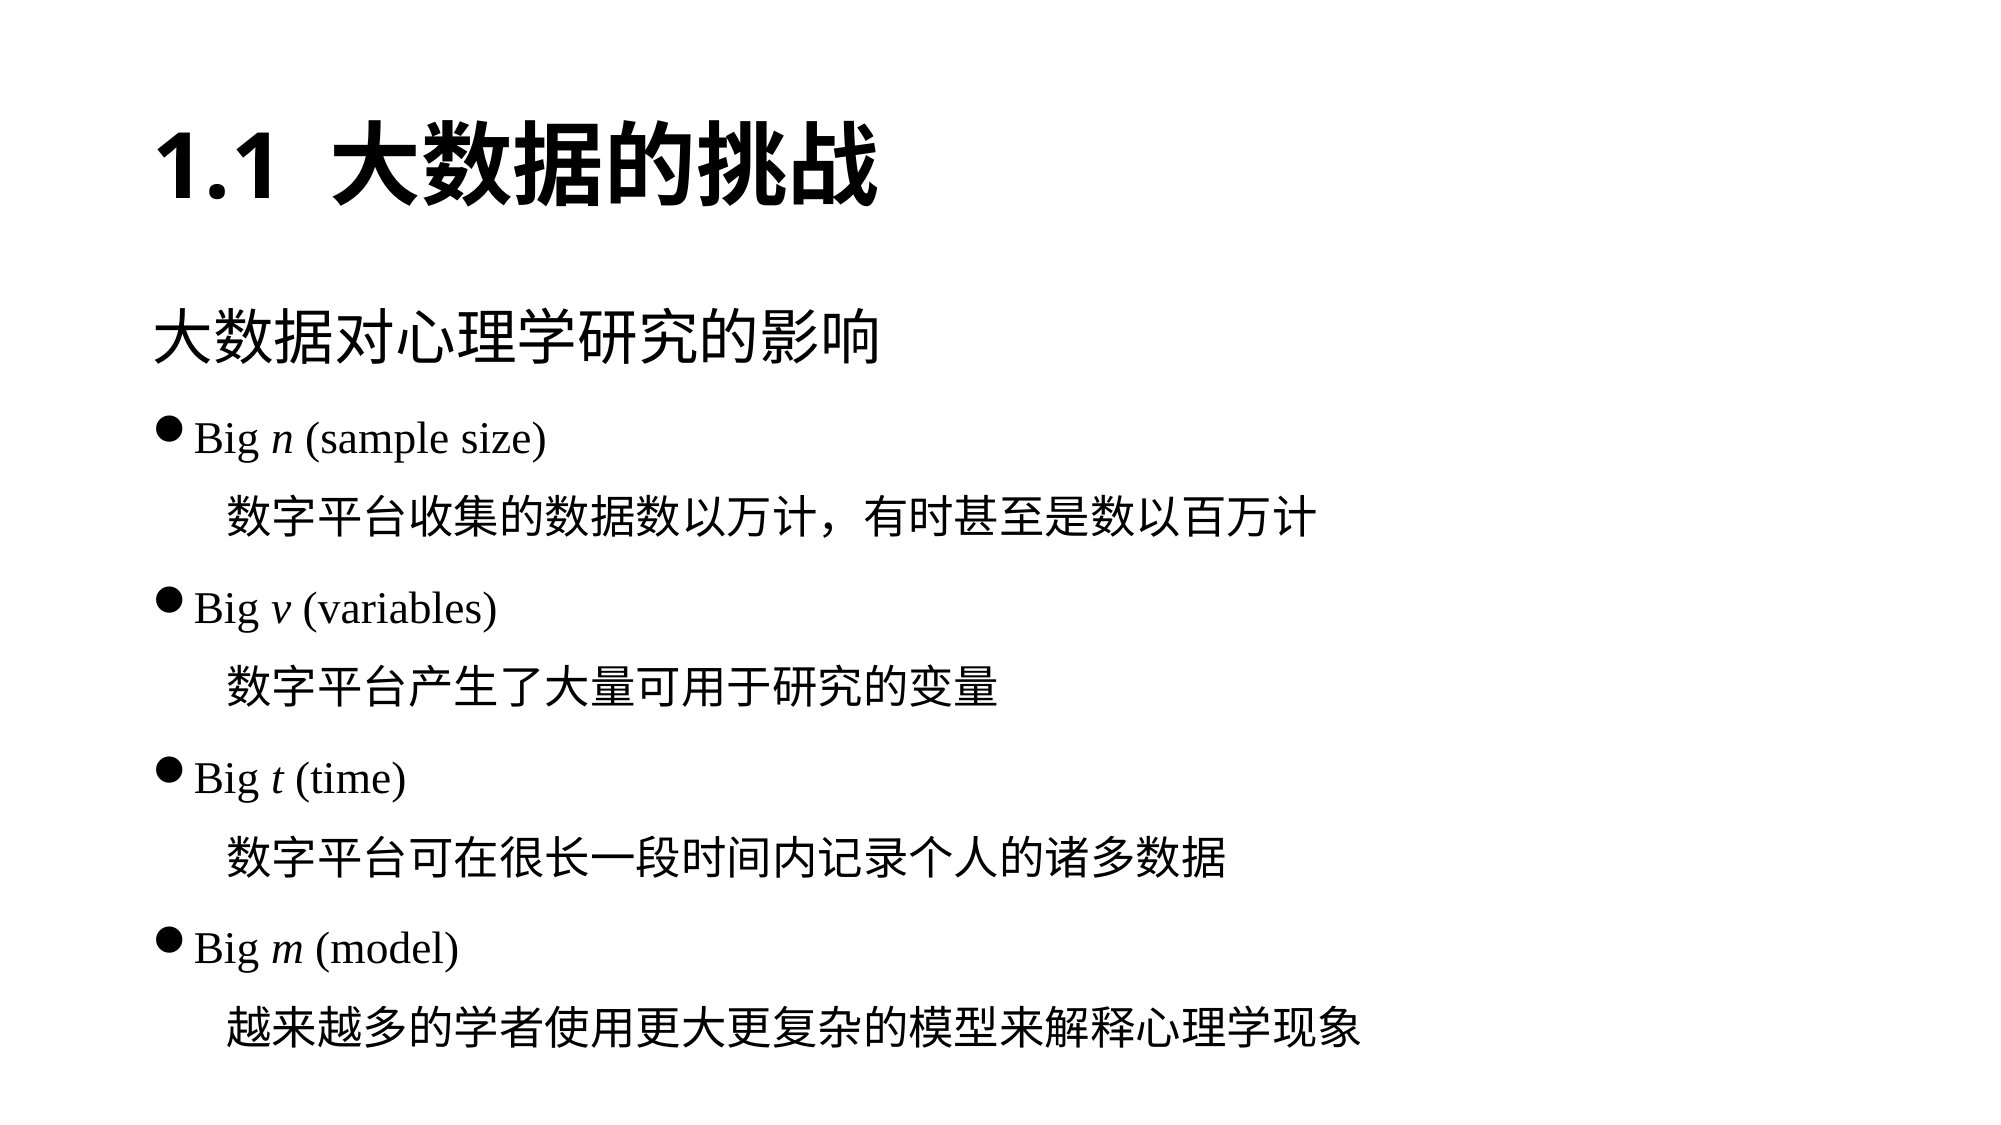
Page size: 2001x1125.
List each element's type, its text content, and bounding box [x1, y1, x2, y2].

title 1.1 大数据的挑战 [137, 59, 1863, 278]
list 大数据对心理学研究的影响 Big n (sample size) 数字平台收集的数据数以万计，有时甚至是数以百万计 Big v (variables) 数字平台产生了大量可用于研究的变量 Big t (time) 数字平台可在很长一段时间内记录个人的诸多数据 Big m (model) 越来越多的学者使用更大更复杂的模型来解释心理学现象 [137, 299, 1863, 1066]
